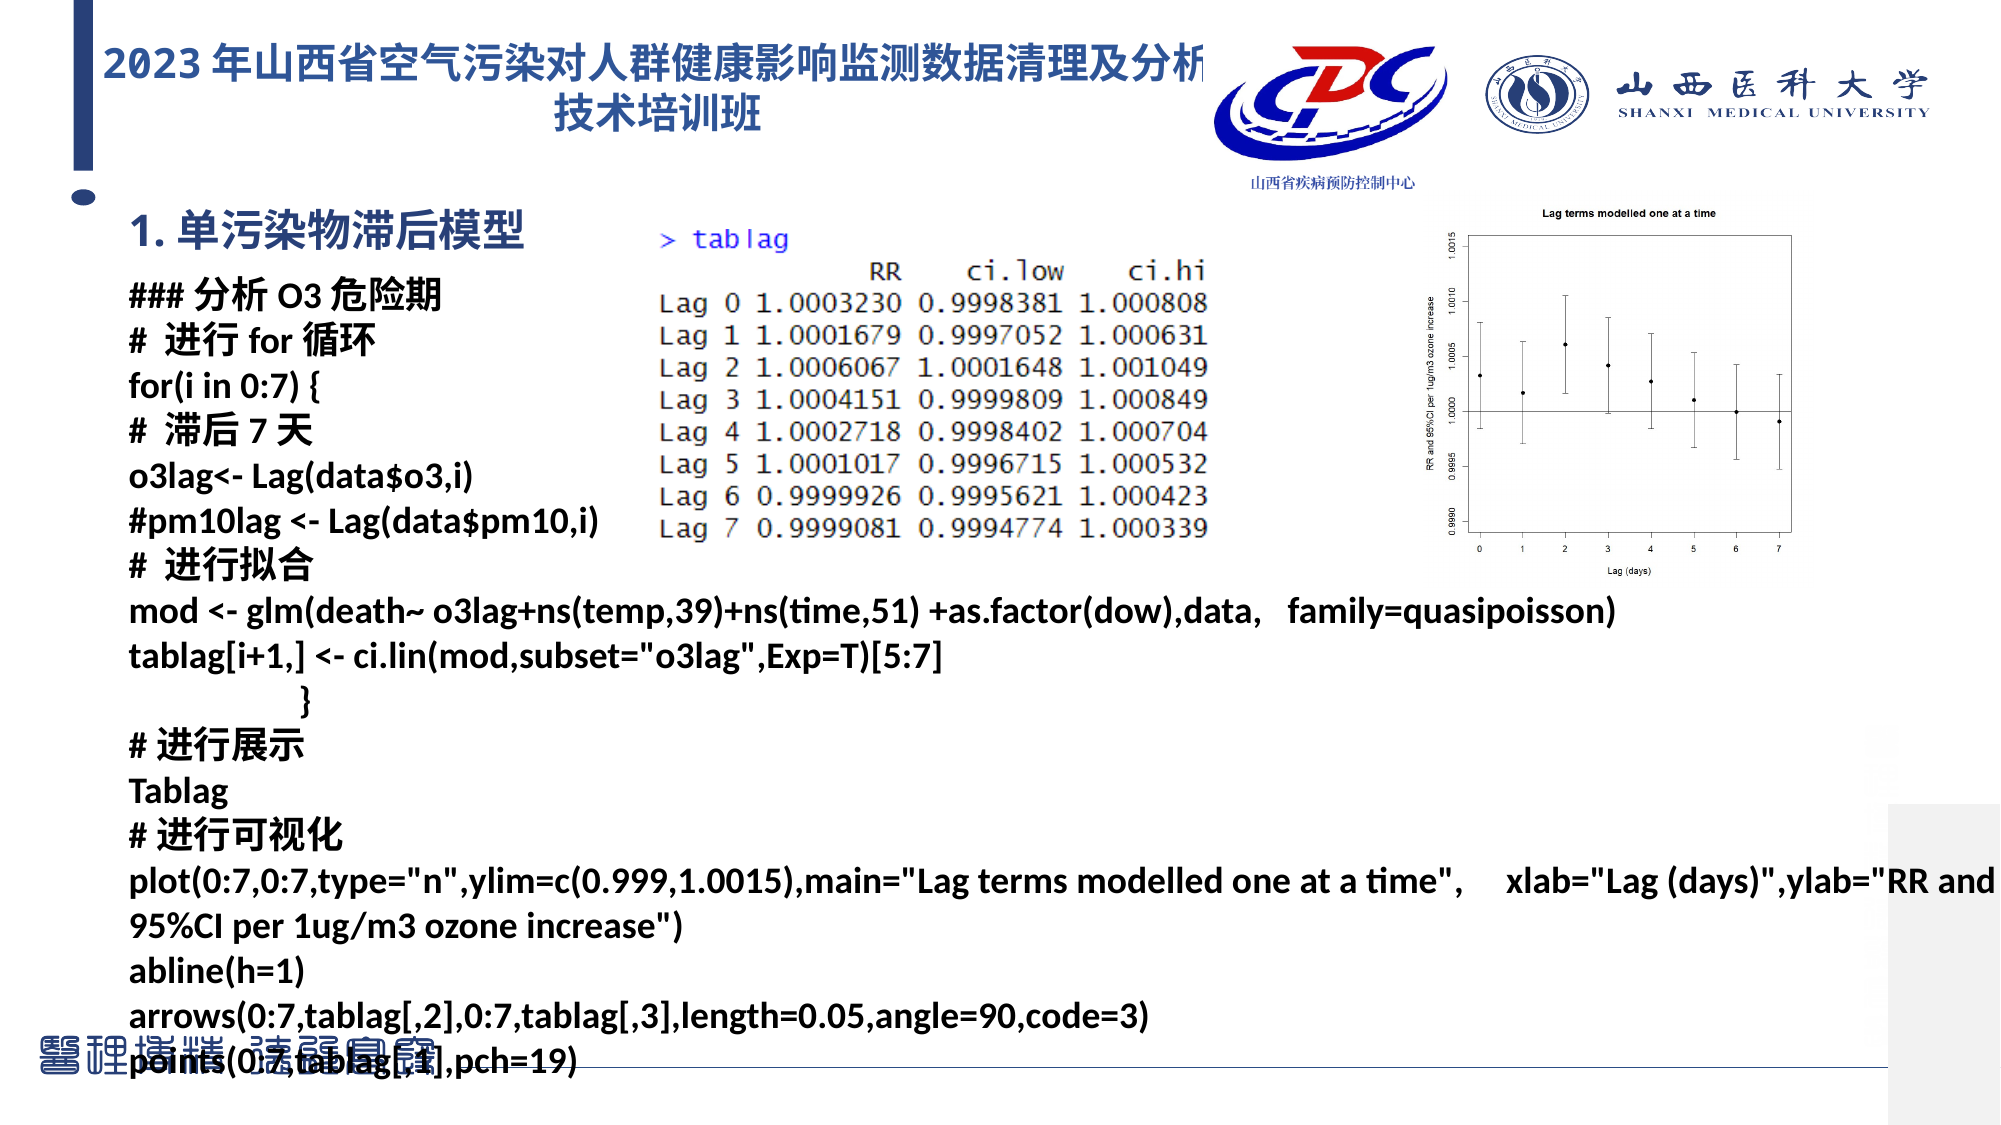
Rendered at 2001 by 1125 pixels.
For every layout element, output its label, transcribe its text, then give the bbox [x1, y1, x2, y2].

picture [1485, 55, 1930, 134]
text_box ###分析O3危险期 # 进行for循环 for(i in 0:7) { # 滞后7天 o3lag<- Lag(data$o3,i) #pm10lag <- Lag(data$pm10,i) # 进行拟合 mod <- glm(death~ o3lag+ns(temp,39)+ns(time,51) +as.factor(dow),data, family=quasipoisson) tablag[i+1,] <- ci.lin(mod,subset="o3lag",Exp=T)[5:7] } #进行展示 Tablag #进行可视化 plot(0:7,0:7,type="n",ylim=c(0.999,1.0015),main="Lag terms modelled one at a time", xlab="Lag (days)",ylab="RR and 95%CI per 1ug/m3 ozone increase") abline(h=1) arrows(0:7,tablag[,2],0:7,tablag[,3],length=0.05,angle=90,code=3) points(0:7,tablag[,1],pch=19) [113, 263, 2000, 1089]
picture [1202, 26, 1814, 588]
text_box 1.单污染物滞后模型 [113, 195, 1423, 263]
picture [657, 229, 1270, 549]
text_box 2023年山西省空气污染对人群健康影响监测数据清理及分析技术培训班 [80, 29, 1202, 144]
picture [39, 1035, 113, 1075]
